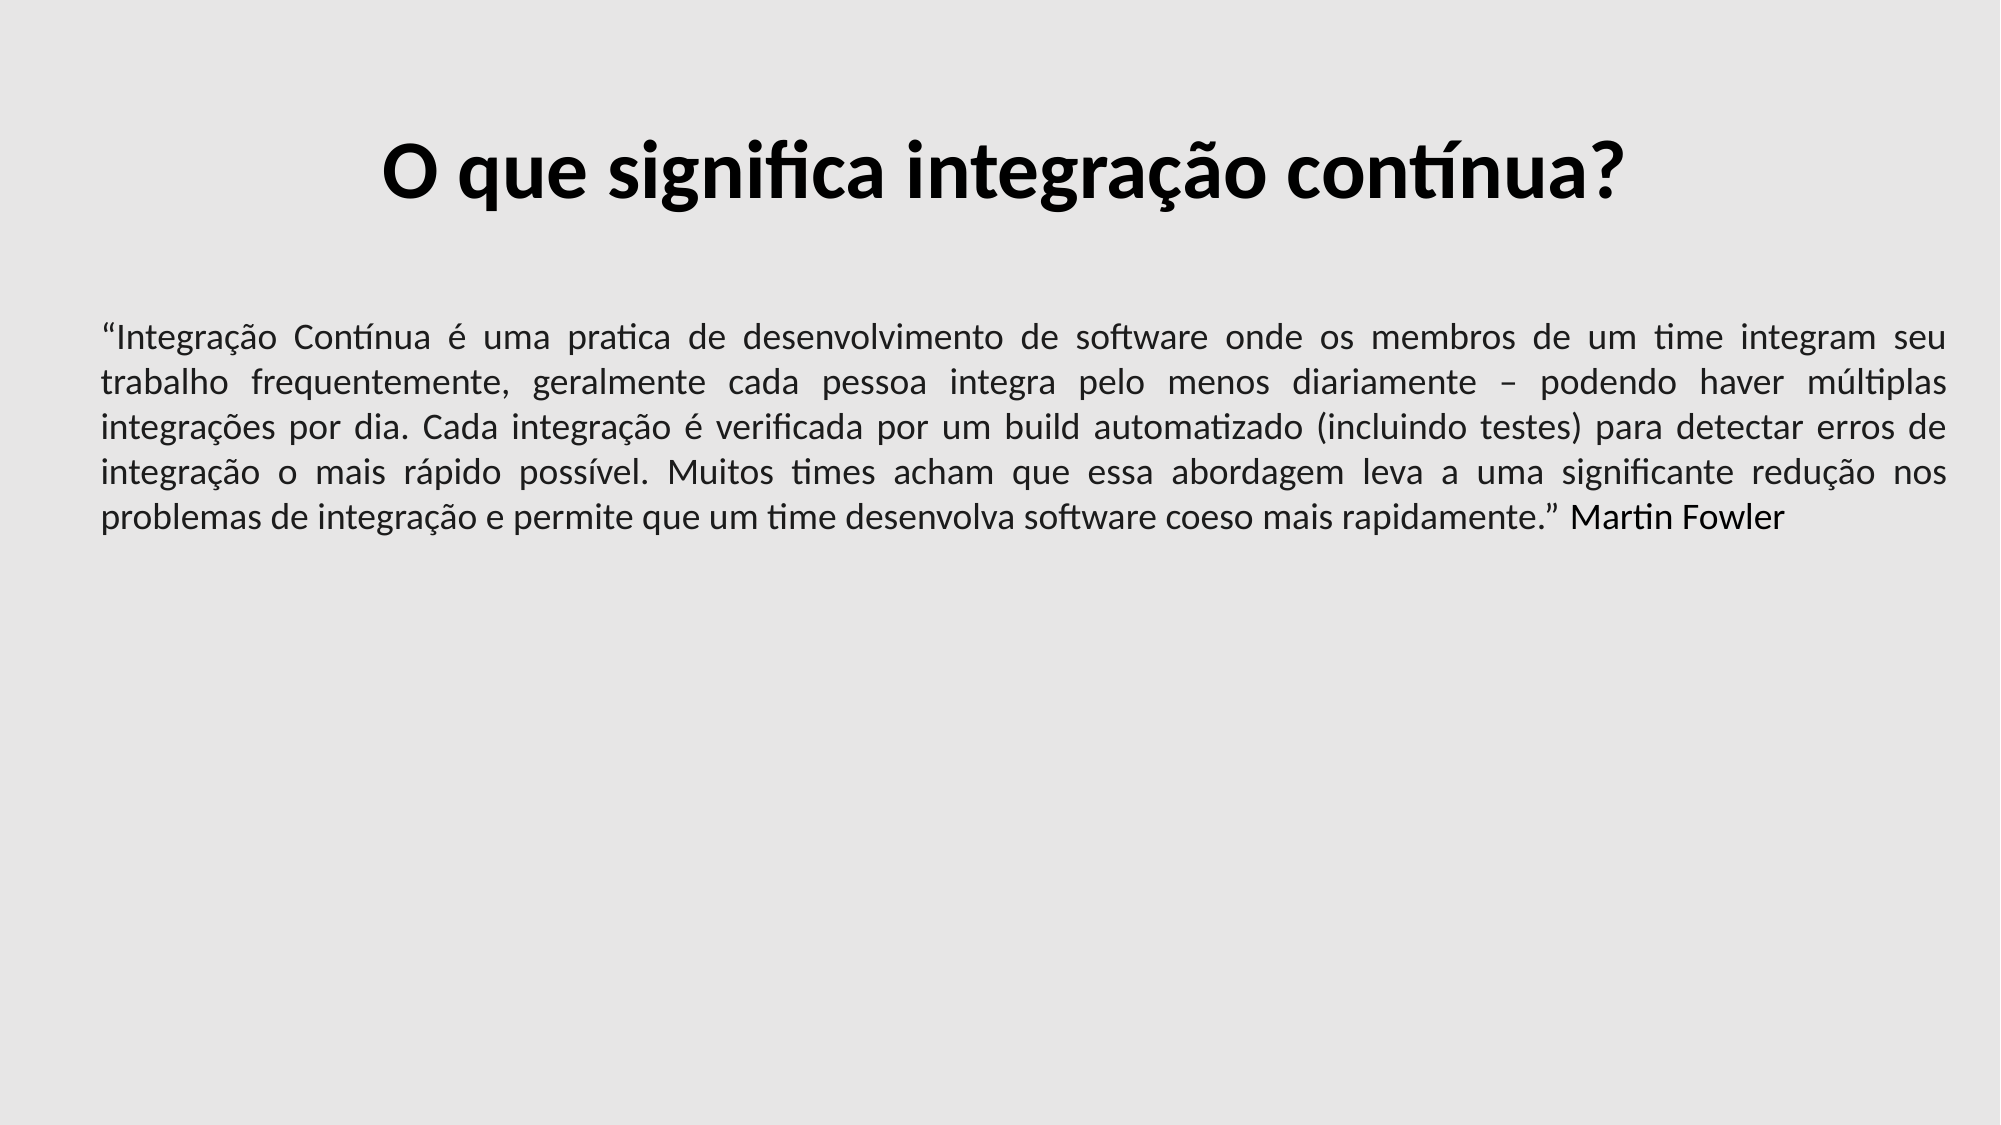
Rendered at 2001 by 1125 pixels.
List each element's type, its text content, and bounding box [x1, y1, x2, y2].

text_box O que significa integração contínua? [60, 107, 1950, 223]
text_box “Integração Contínua é uma pratica de desenvolvimento de software onde os membros de um time integram seu trabalho frequentemente, geralmente cada pessoa integra pelo menos diariamente – podendo haver múltiplas integrações por dia. Cada integração é verificada por um build automatizado (incluindo testes) para detectar erros de integração o mais rápido possível. Muitos times acham que essa abordagem leva a uma significante redução nos problemas de integração e permite que um time desenvolva software coeso mais rapidamente.” Martin Fowler [85, 304, 1964, 545]
